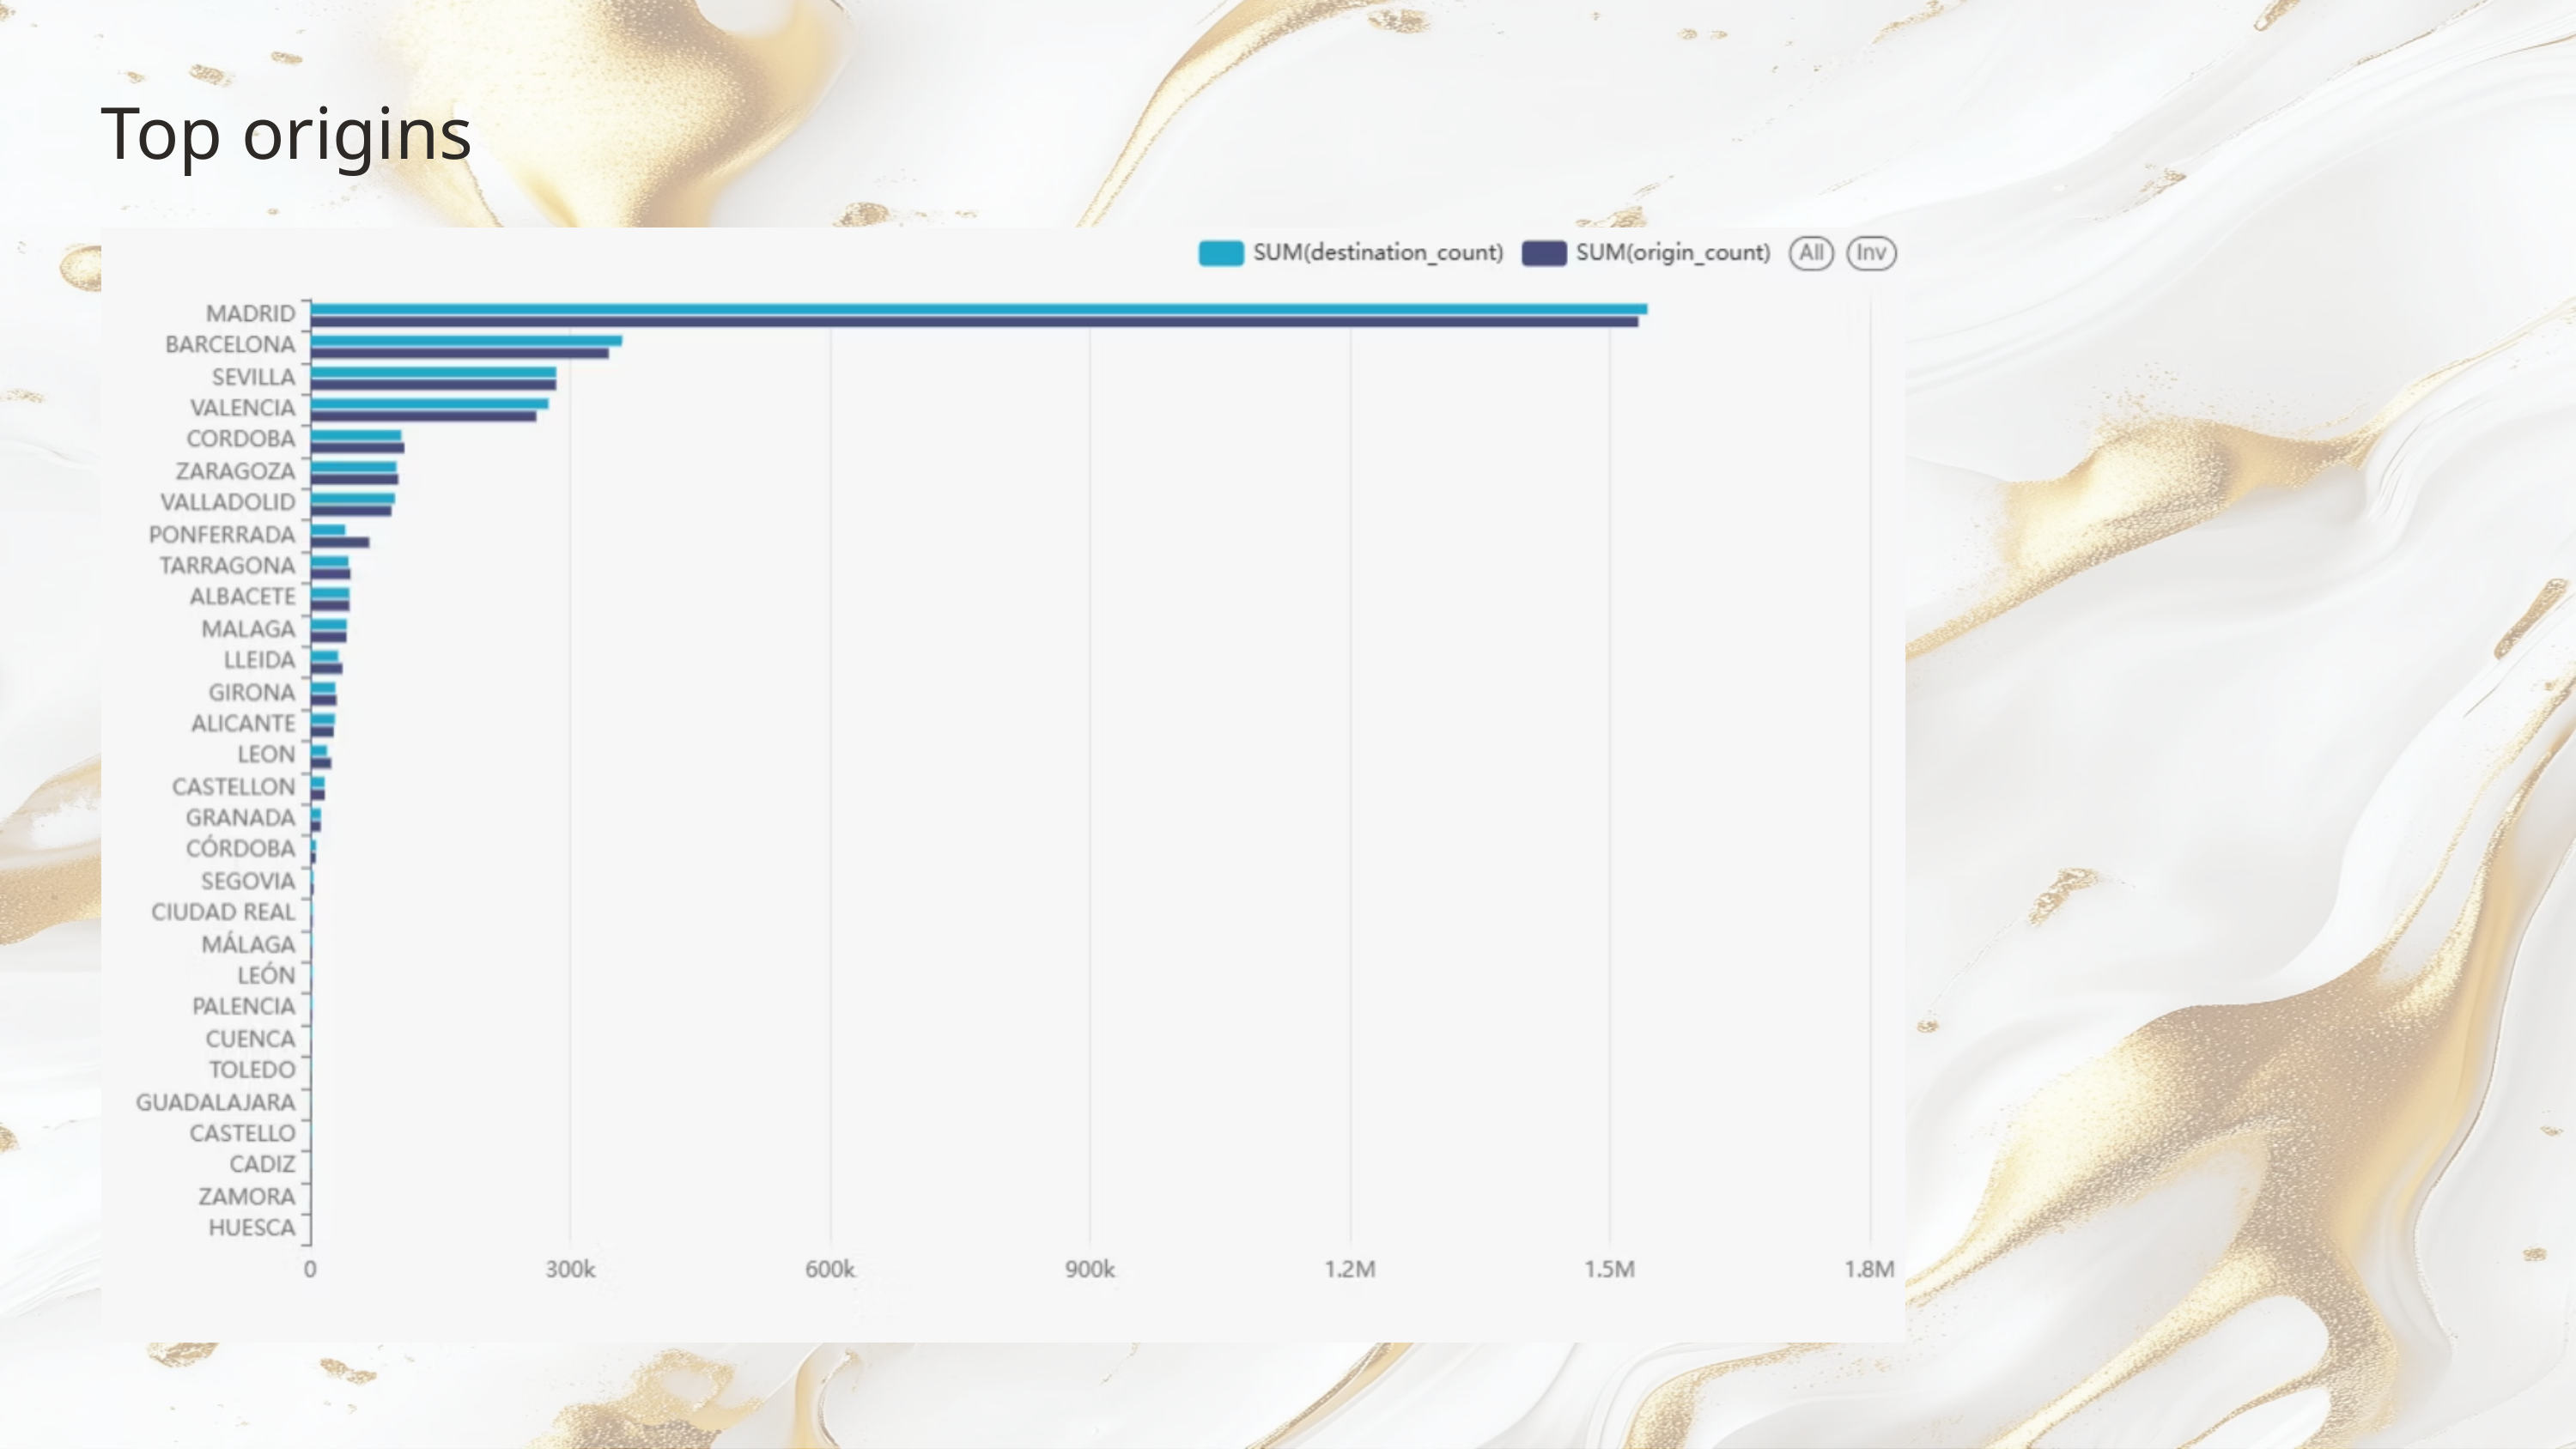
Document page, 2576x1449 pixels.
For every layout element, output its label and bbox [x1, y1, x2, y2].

text_box [0, 0, 2576, 1449]
text_box [100, 79, 826, 171]
